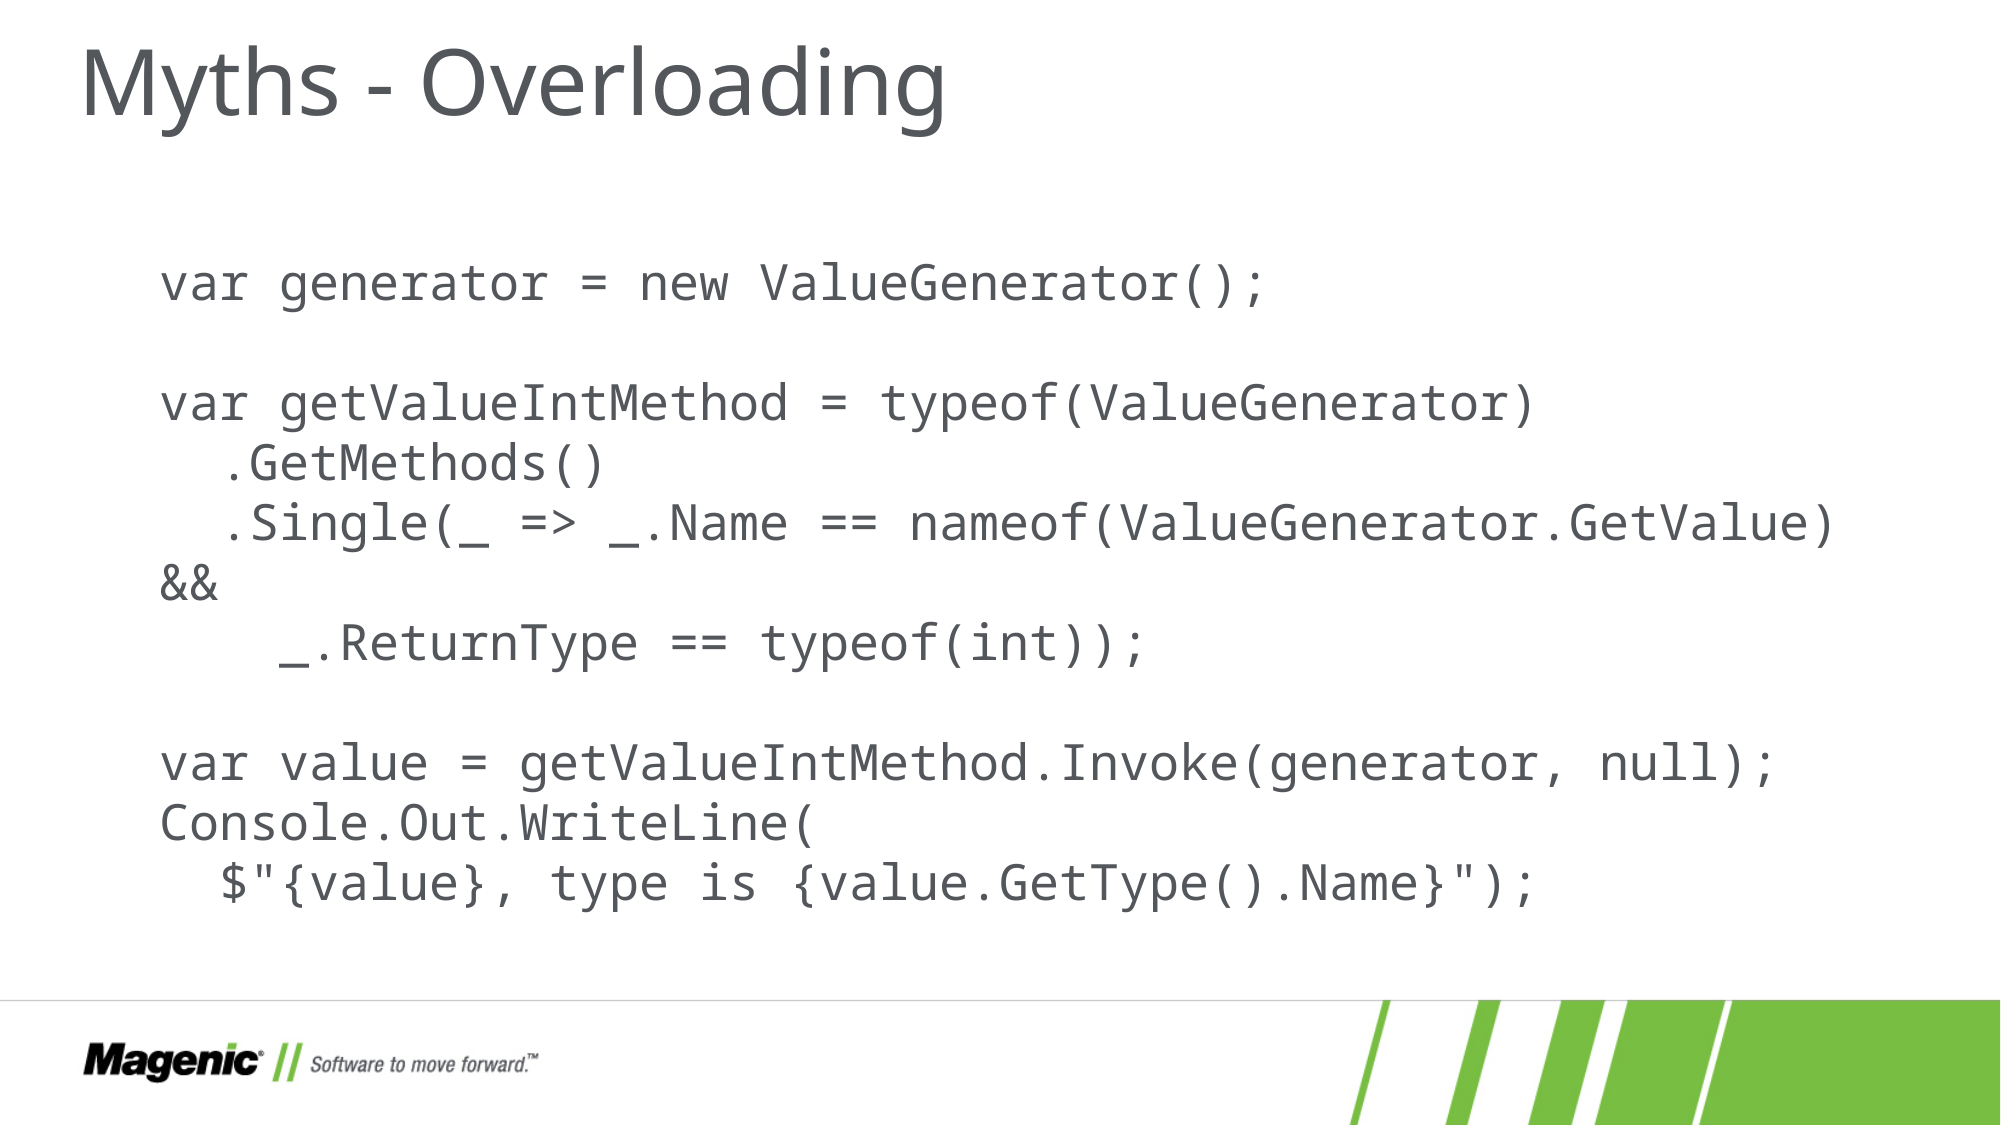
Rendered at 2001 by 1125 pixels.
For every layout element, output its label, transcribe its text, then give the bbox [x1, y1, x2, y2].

picture [0, 0, 2001, 1125]
text_box var generator = new ValueGenerator(); var getValueIntMethod = typeof(ValueGenerator) .GetMethods() .Single(_ => _.Name == nameof(ValueGenerator.GetValue) && _.ReturnType == typeof(int)); var value = getValueIntMethod.Invoke(generator, null); Console.Out.WriteLine( $"{value}, type is {value.GetType().Name}"); [144, 242, 1857, 918]
title Myths - Overloading [63, 41, 1938, 131]
